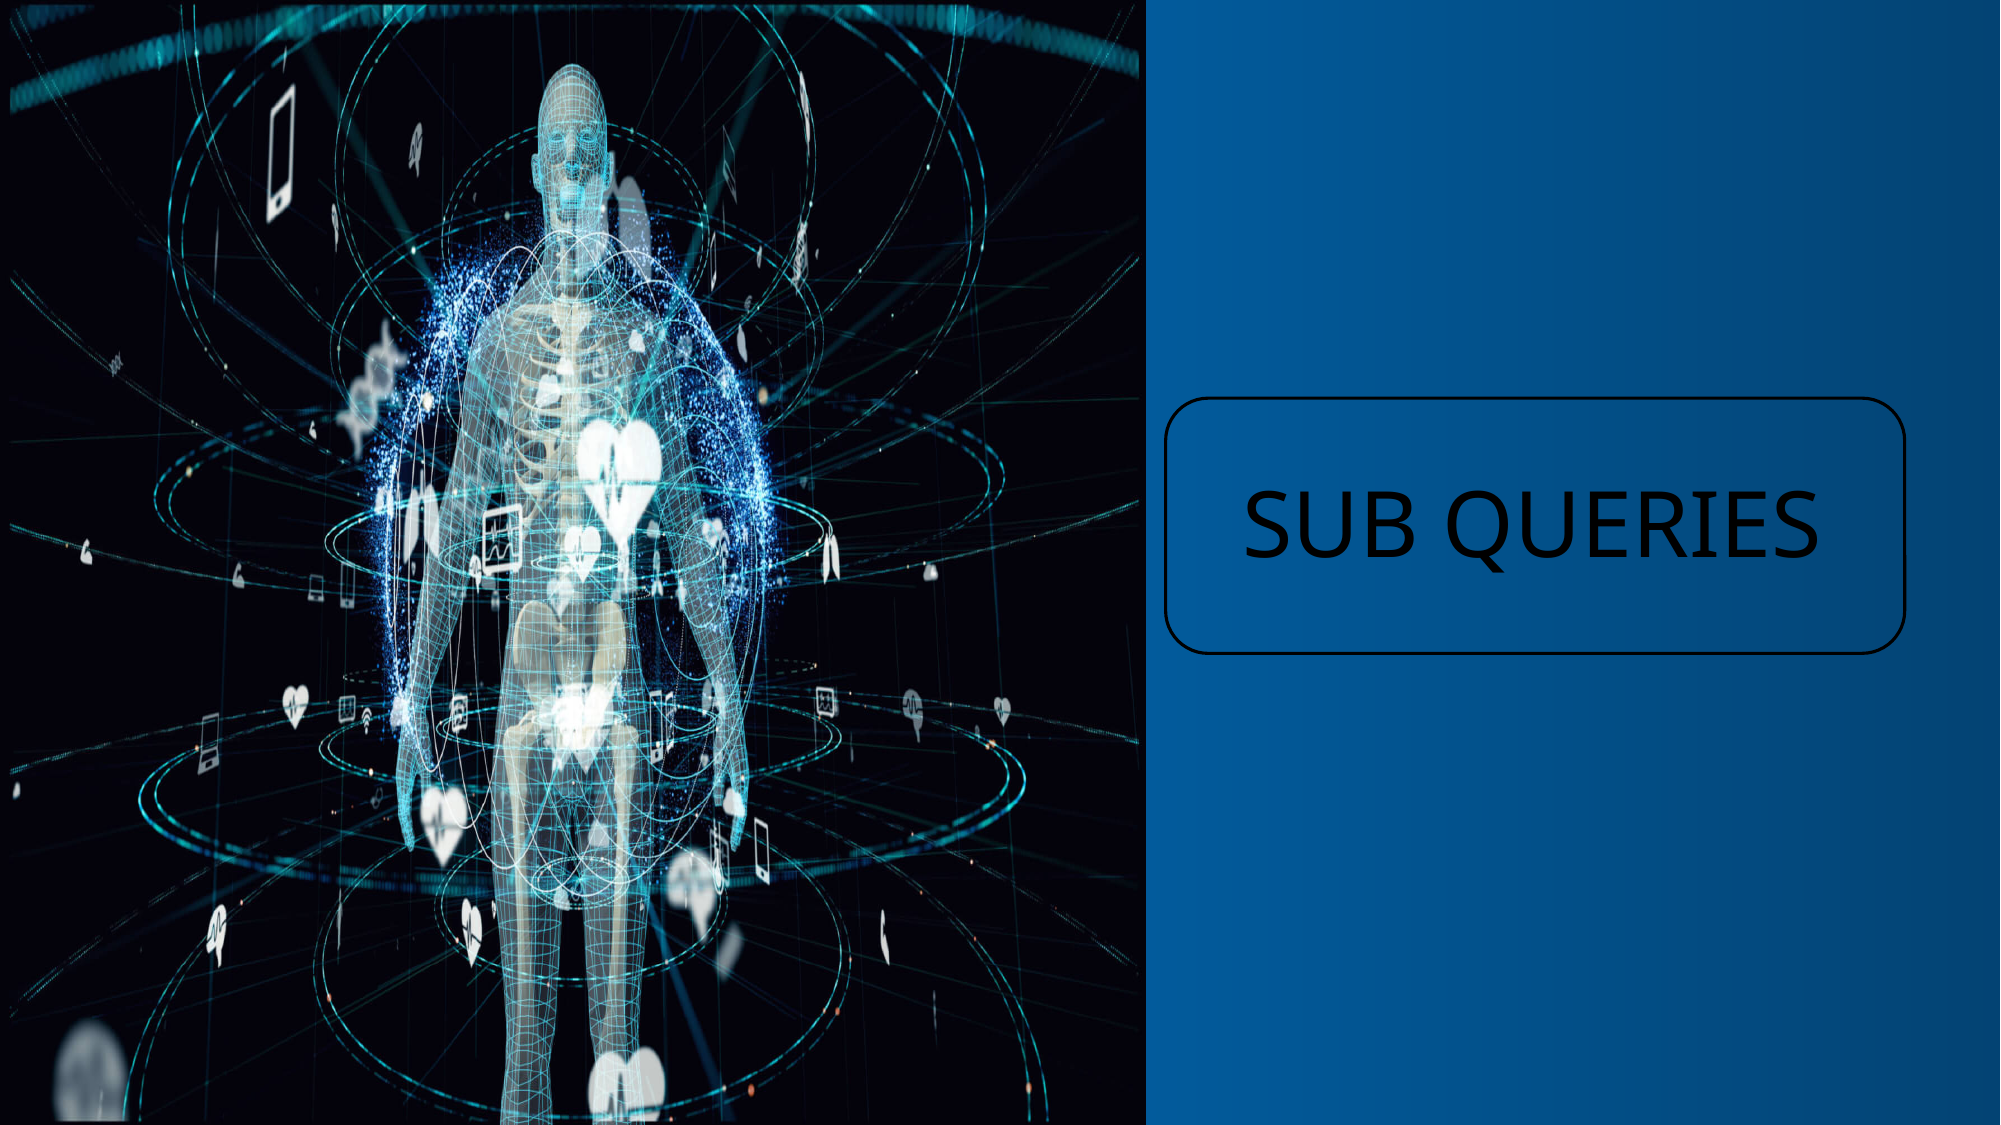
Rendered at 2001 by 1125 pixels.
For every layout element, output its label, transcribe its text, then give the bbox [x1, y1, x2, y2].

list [0, 0, 1146, 1125]
title SUB QUERIES [1146, 363, 1952, 692]
text_box [1164, 396, 1907, 655]
